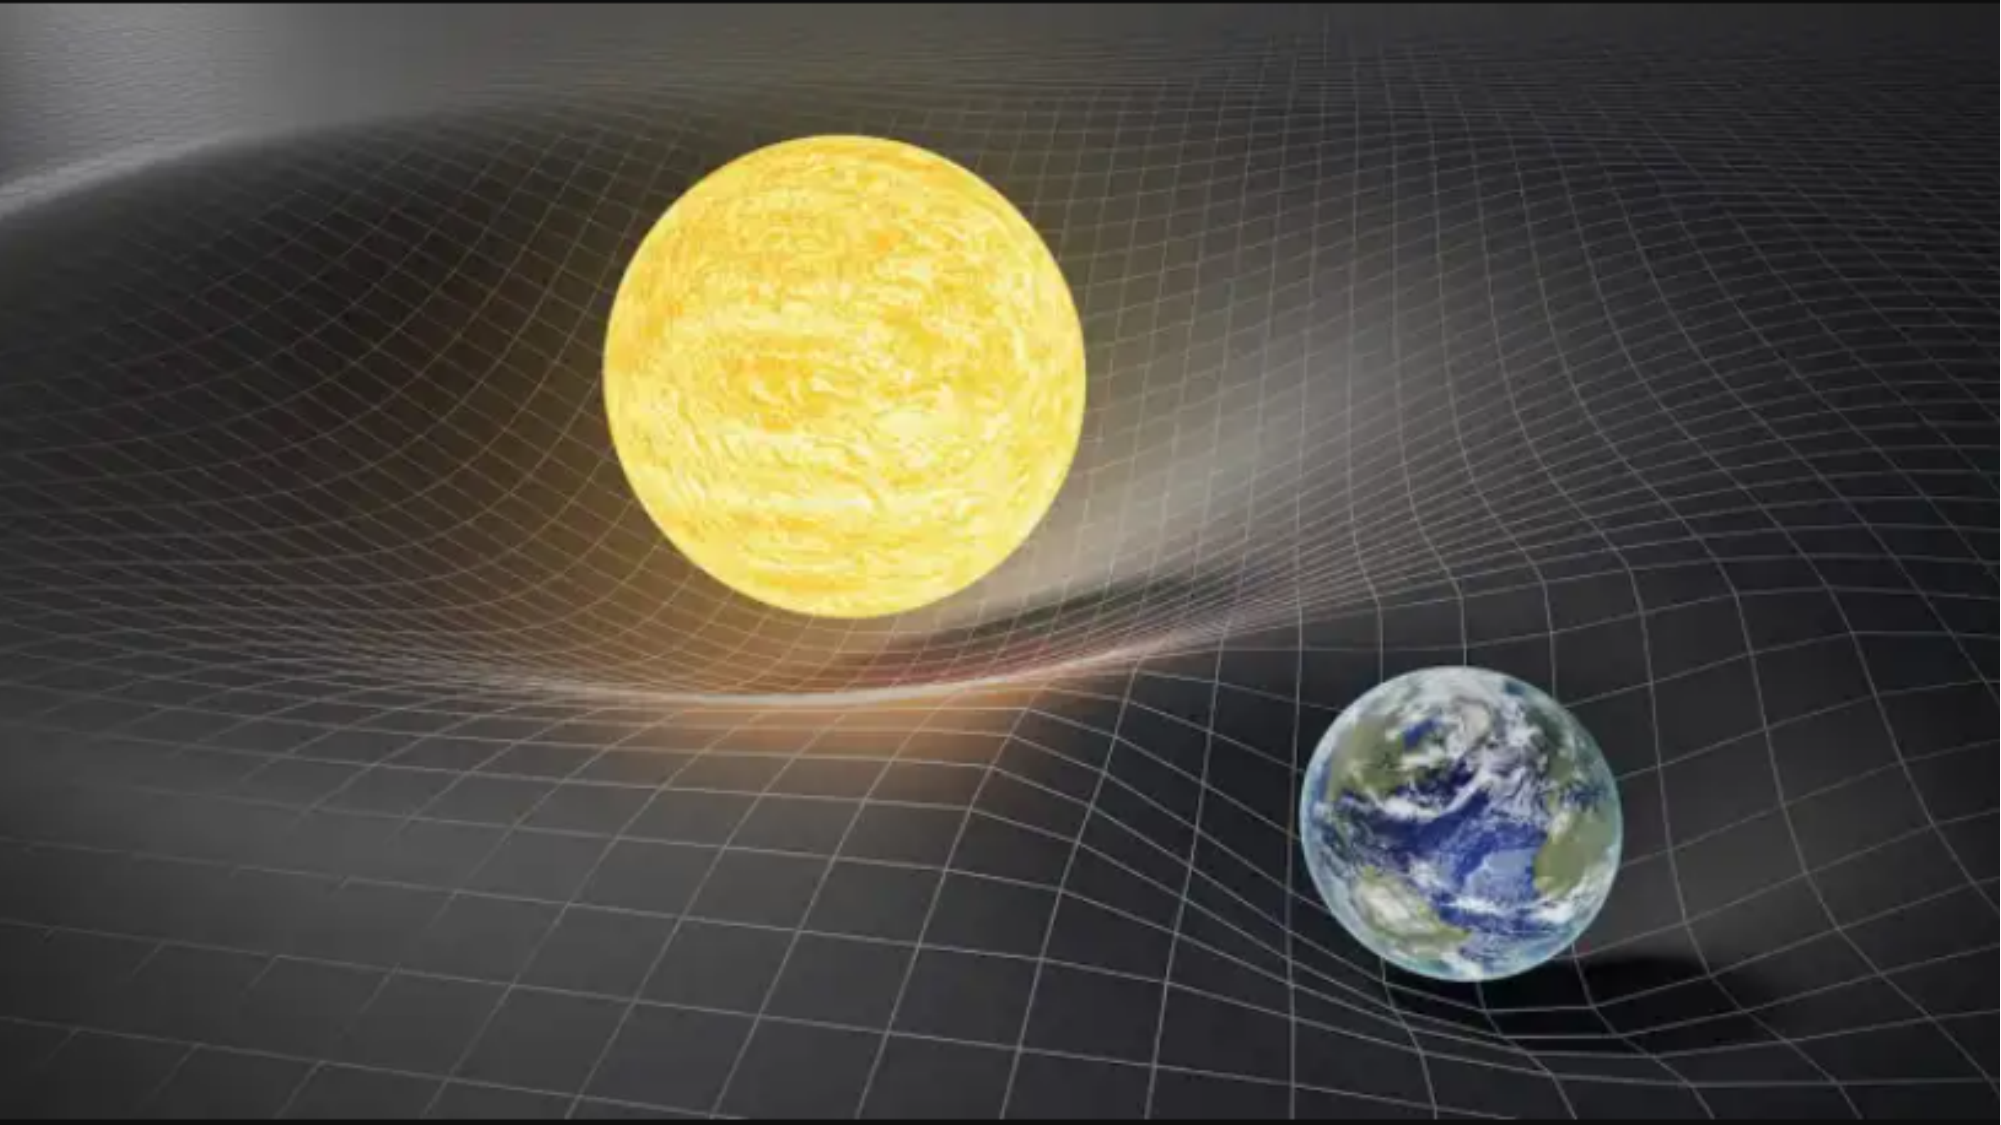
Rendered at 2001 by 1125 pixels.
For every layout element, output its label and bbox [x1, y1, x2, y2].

list [0, 0, 2000, 1125]
